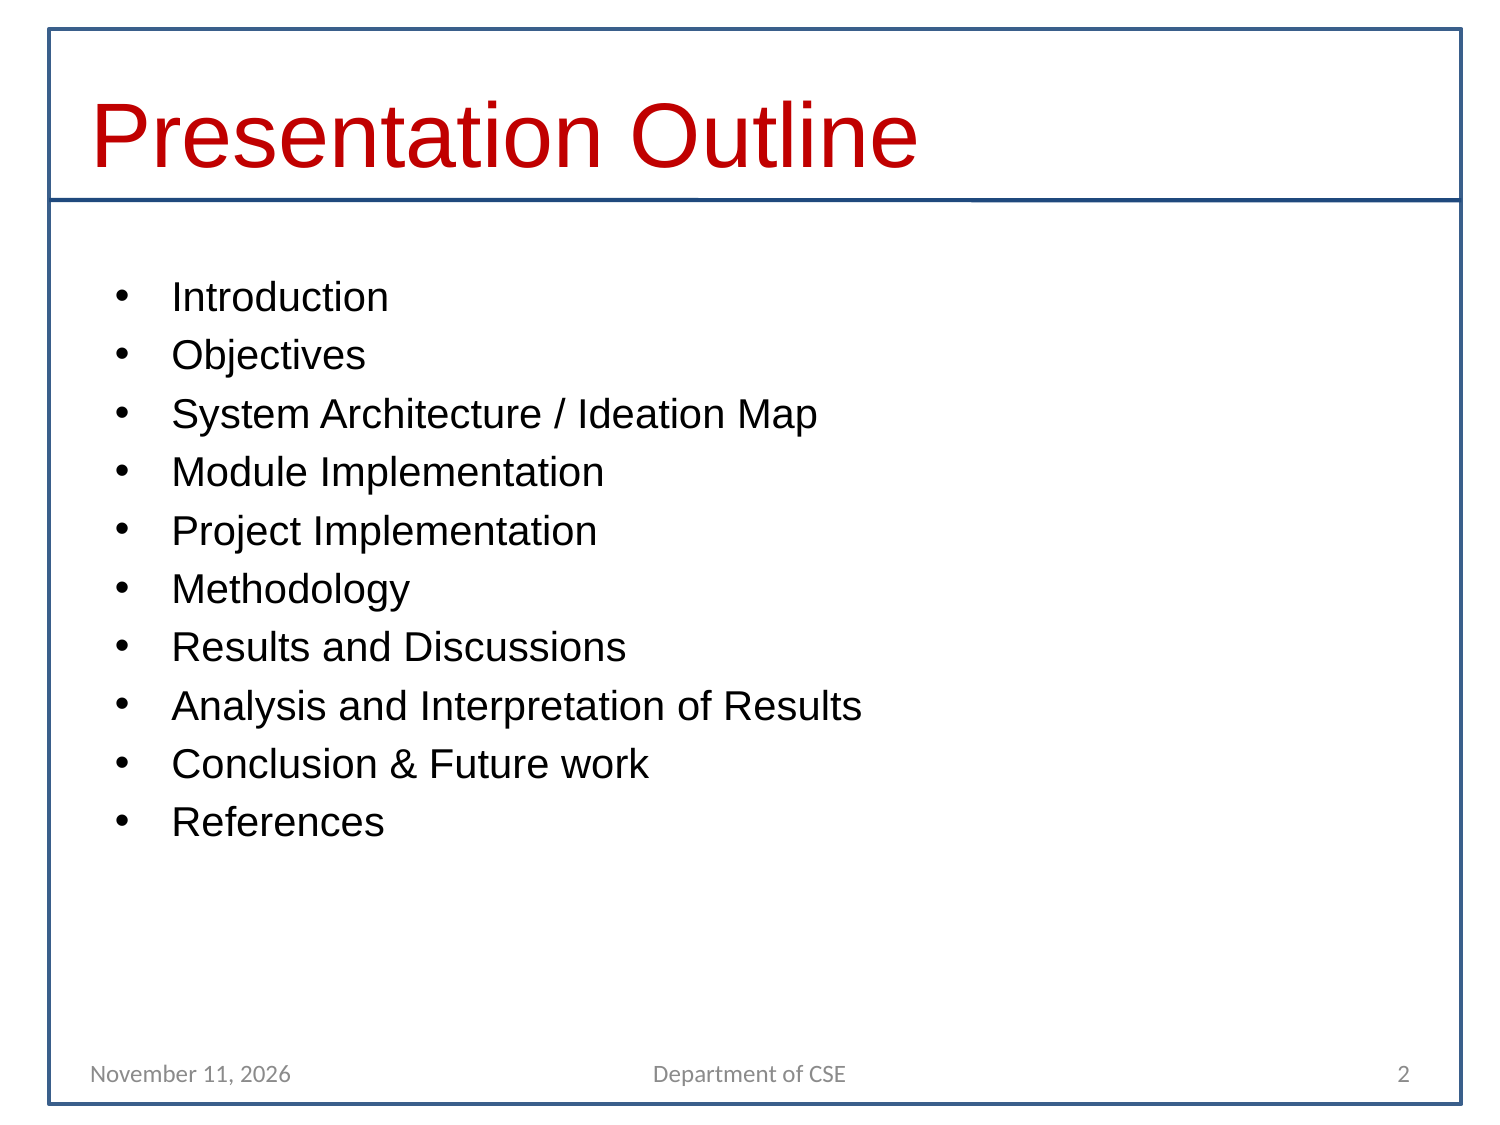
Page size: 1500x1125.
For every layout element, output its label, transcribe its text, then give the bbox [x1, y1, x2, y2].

slide_number 2 [1074, 1042, 1425, 1103]
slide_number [75, 1042, 425, 1103]
title Presentation Outline [75, 37, 1425, 225]
footer Department of CSE [512, 1042, 988, 1103]
list Introduction Objectives System Architecture / Ideation Map Module Implementation Project Implementation Methodology Results and Discussions Analysis and Interpretation of Results Conclusion & Future work References [99, 262, 1450, 1005]
